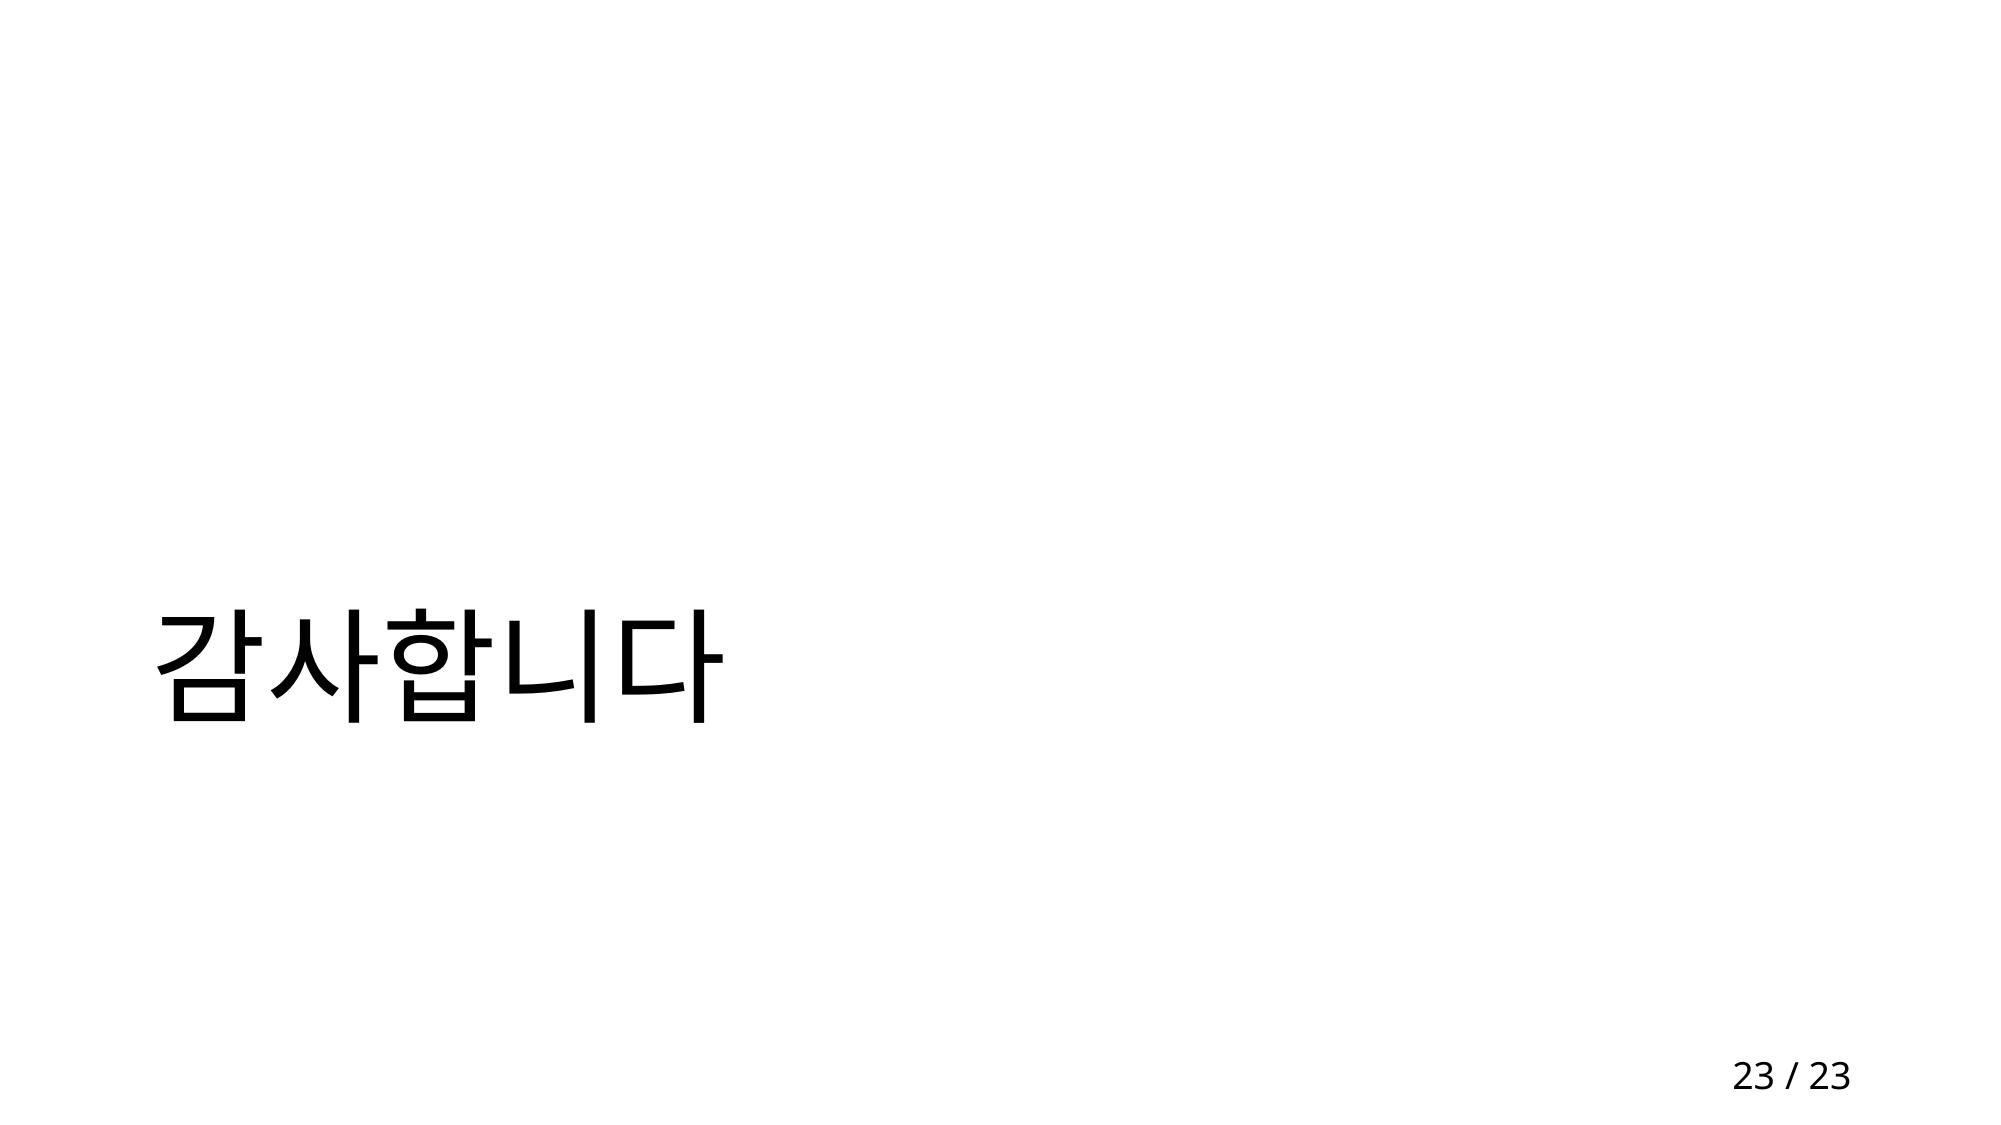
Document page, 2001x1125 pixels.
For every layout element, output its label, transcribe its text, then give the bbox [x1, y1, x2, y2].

title 감사합니다 [136, 280, 1862, 749]
